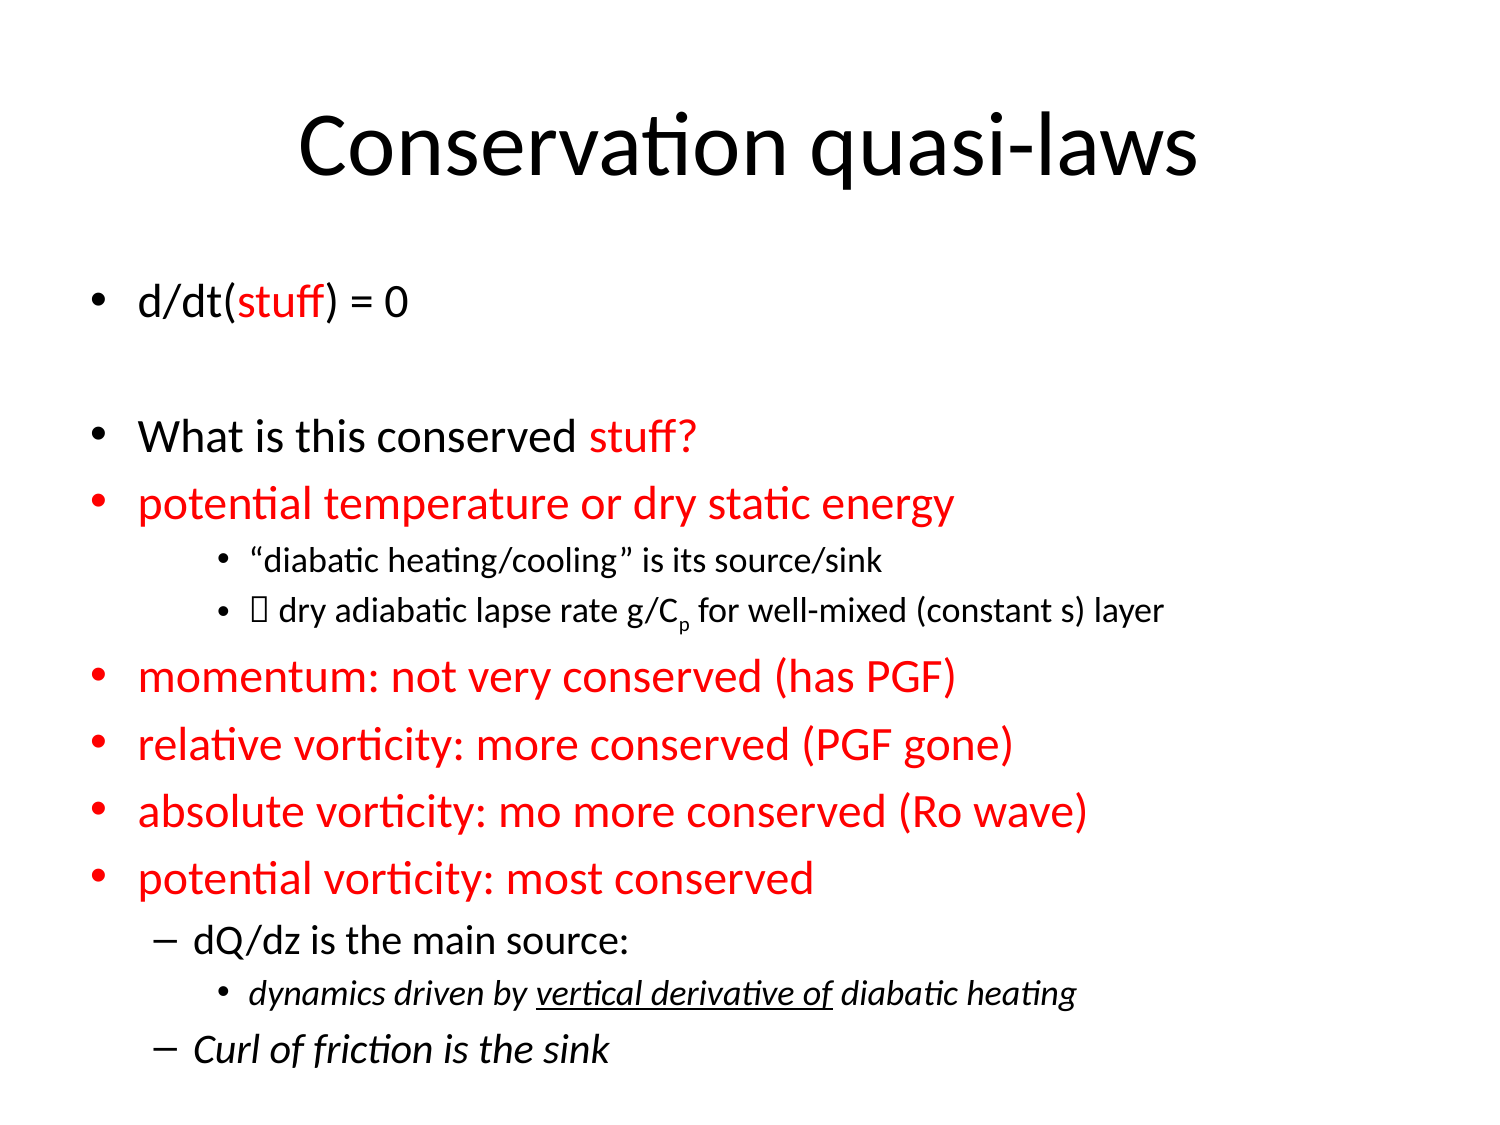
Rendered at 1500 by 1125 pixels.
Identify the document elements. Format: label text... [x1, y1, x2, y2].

list d/dt(stuff) = 0 What is this conserved stuff? potential temperature or dry static energy “diabatic heating/cooling” is its source/sink  dry adiabatic lapse rate g/Cp for well-mixed (constant s) layer momentum: not very conserved (has PGF) relative vorticity: more conserved (PGF gone) absolute vorticity: mo more conserved (Ro wave) potential vorticity: most conserved dQ/dz is the main source: dynamics driven by vertical derivative of diabatic heating Curl of friction is the sink [75, 262, 1425, 1080]
title Conservation quasi-laws [75, 45, 1425, 233]
